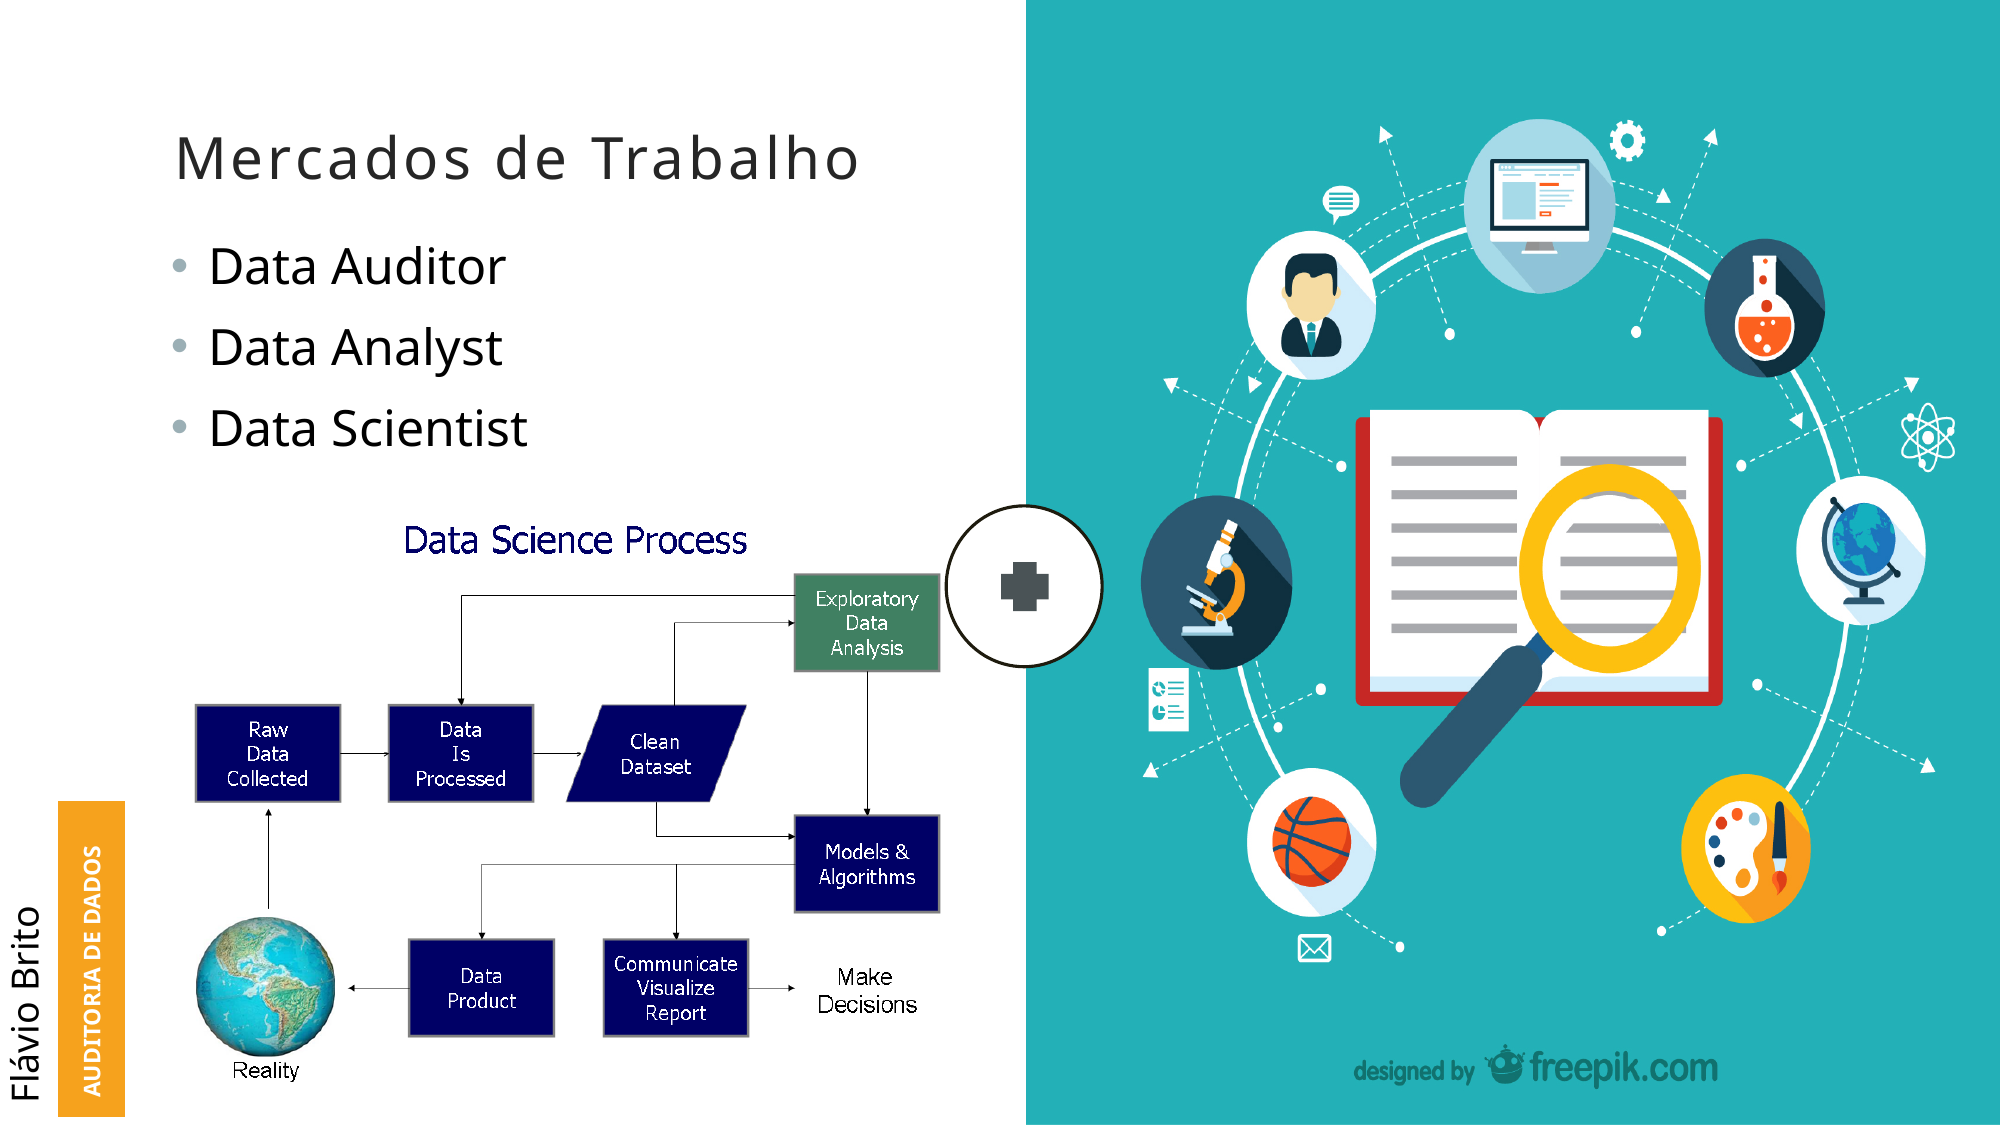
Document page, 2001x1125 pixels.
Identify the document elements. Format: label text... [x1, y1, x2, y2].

picture [1026, 0, 2000, 1125]
title Mercados de Trabalho [108, 97, 927, 227]
list Data Auditor Data Analyst Data Scientist [80, 227, 1026, 1125]
picture [161, 505, 987, 1125]
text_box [946, 505, 1103, 667]
